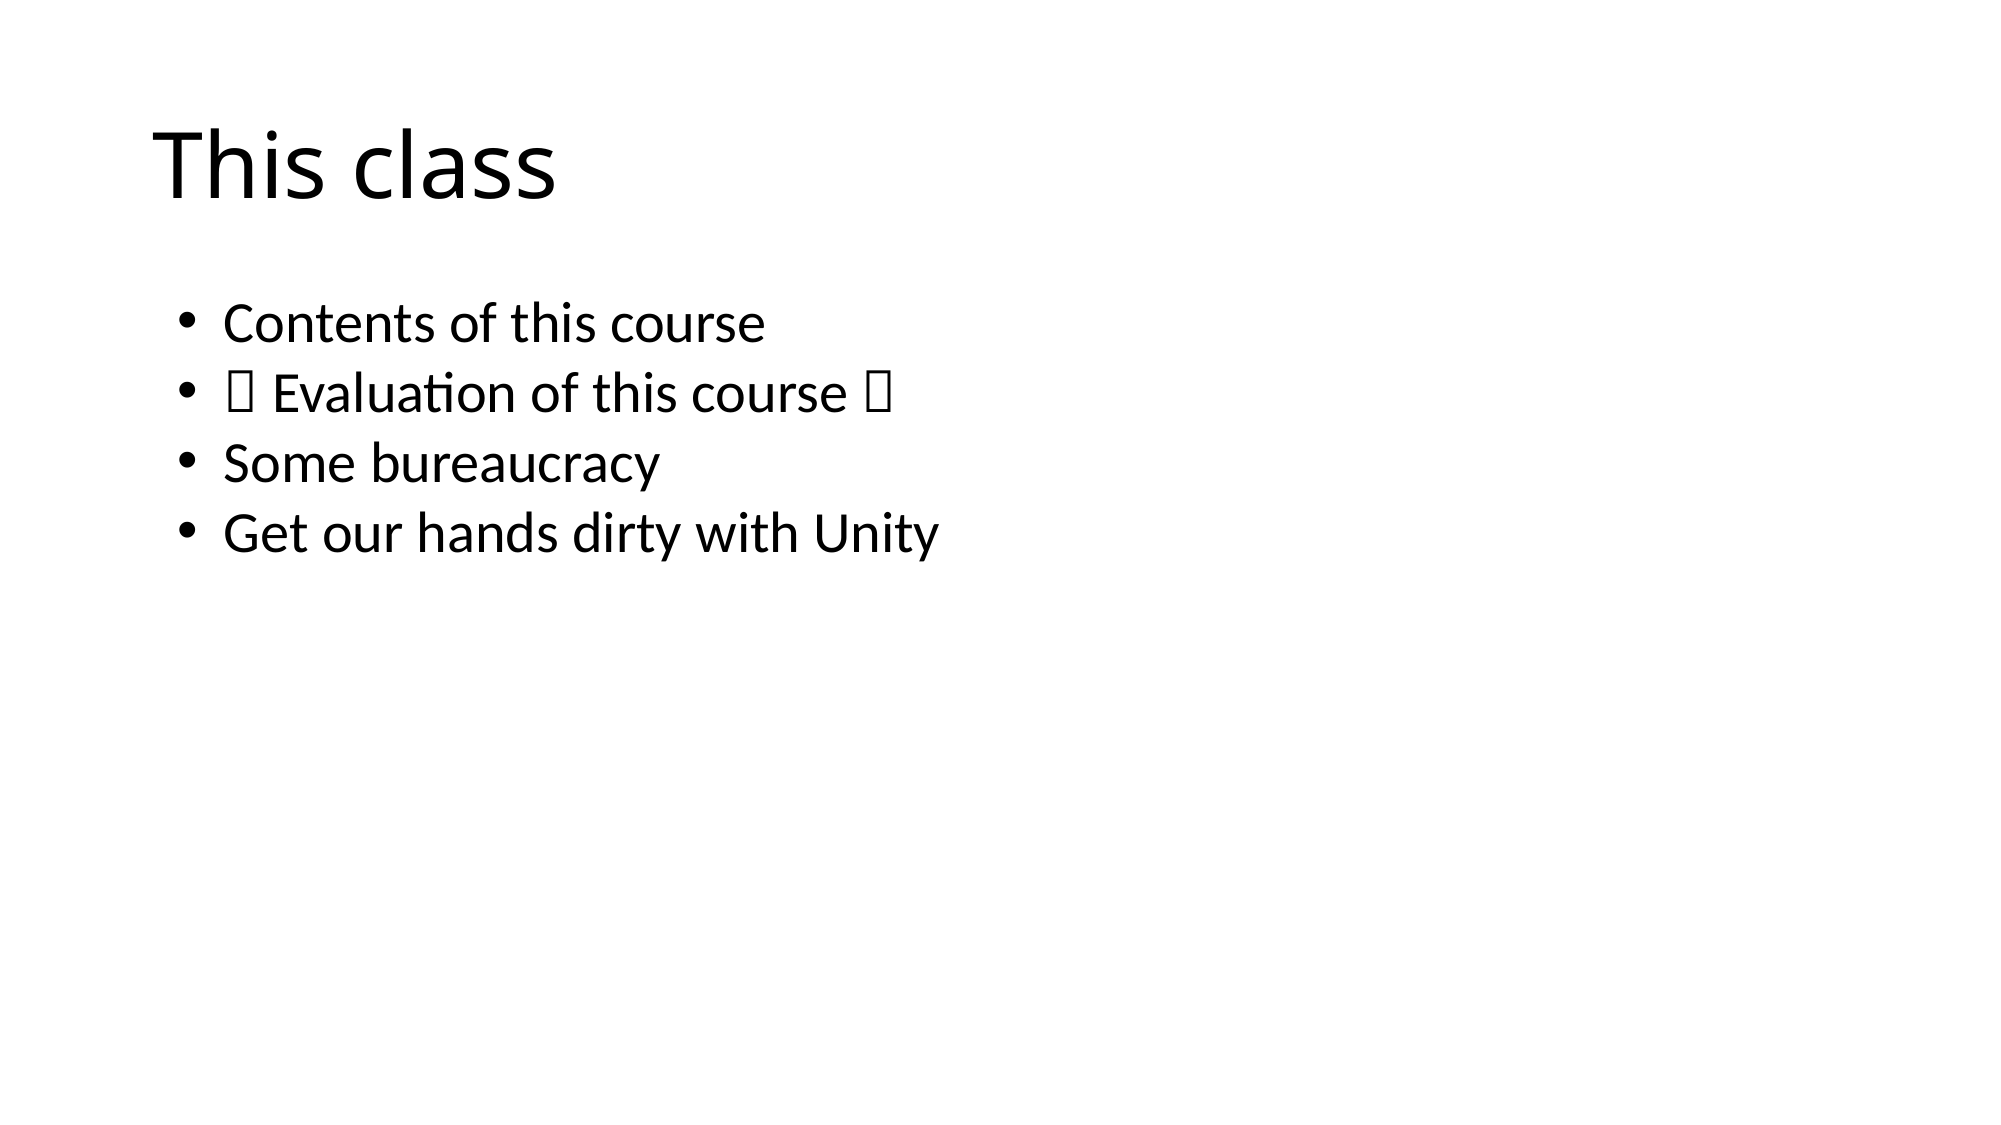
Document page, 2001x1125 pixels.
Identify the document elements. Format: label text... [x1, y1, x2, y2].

text_box Contents of this course  Evaluation of this course  Some bureaucracy Get our hands dirty with Unity [162, 277, 971, 572]
title This class [137, 59, 1863, 278]
